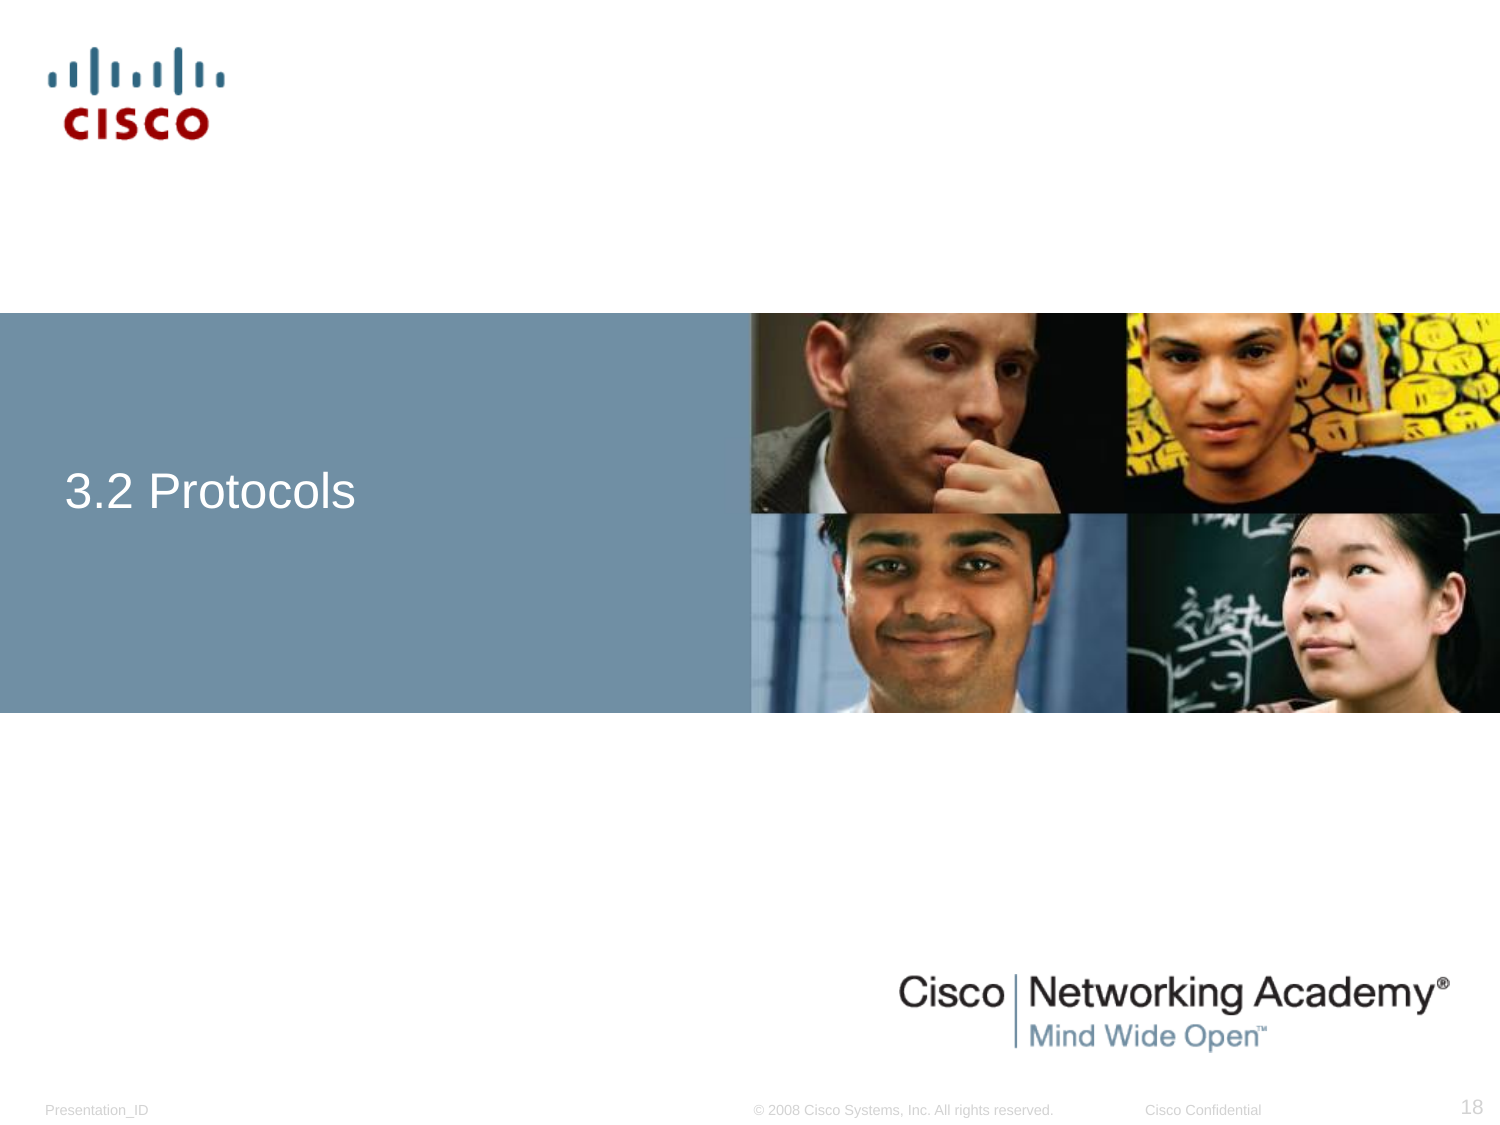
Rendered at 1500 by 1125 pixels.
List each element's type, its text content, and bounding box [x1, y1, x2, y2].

picture [40, 19, 233, 168]
title 3.2 Protocols [51, 371, 684, 615]
picture [0, 313, 1500, 713]
picture [899, 974, 1450, 1053]
